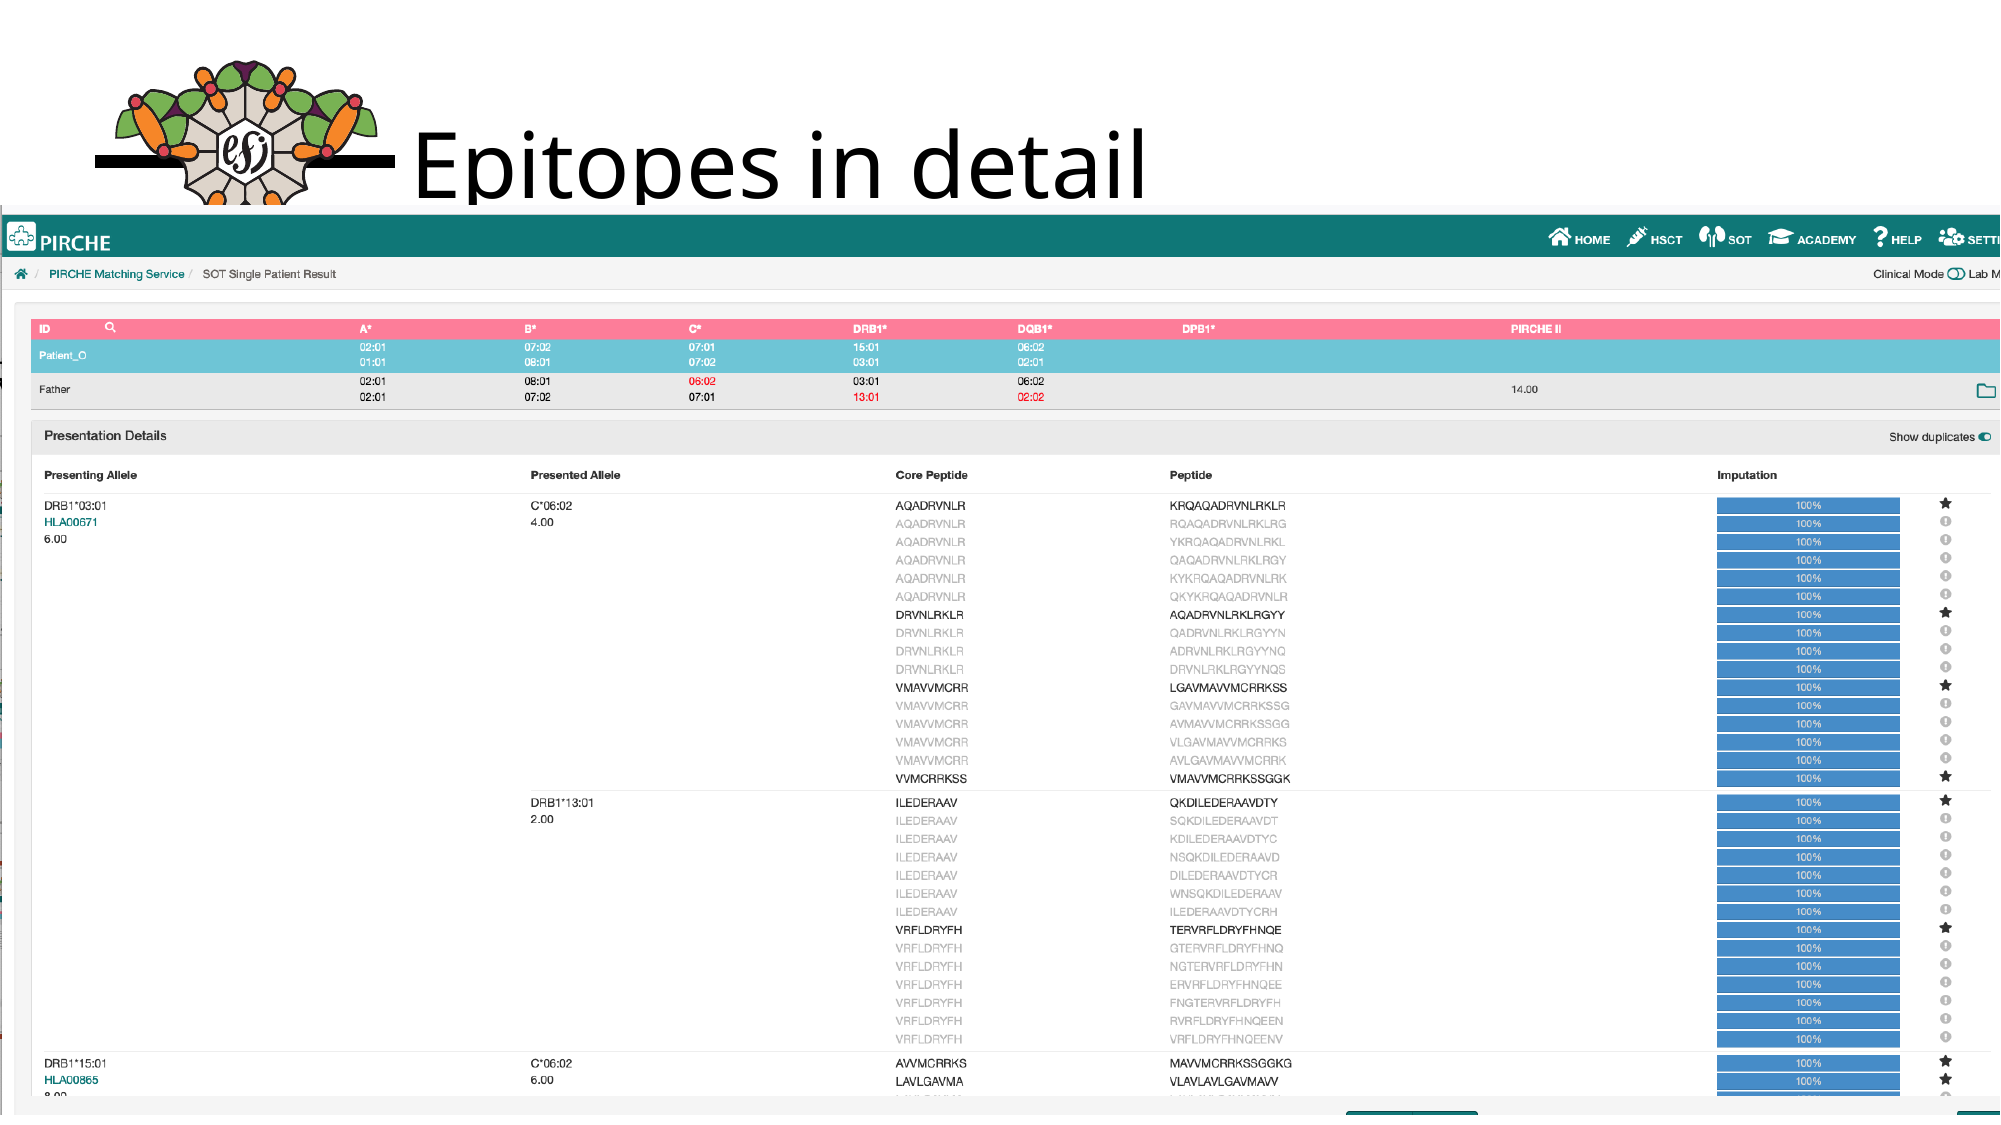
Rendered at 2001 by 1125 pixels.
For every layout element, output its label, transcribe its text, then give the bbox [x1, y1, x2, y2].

title Epitopes in detail [395, 59, 1863, 205]
picture [0, 205, 2000, 1115]
